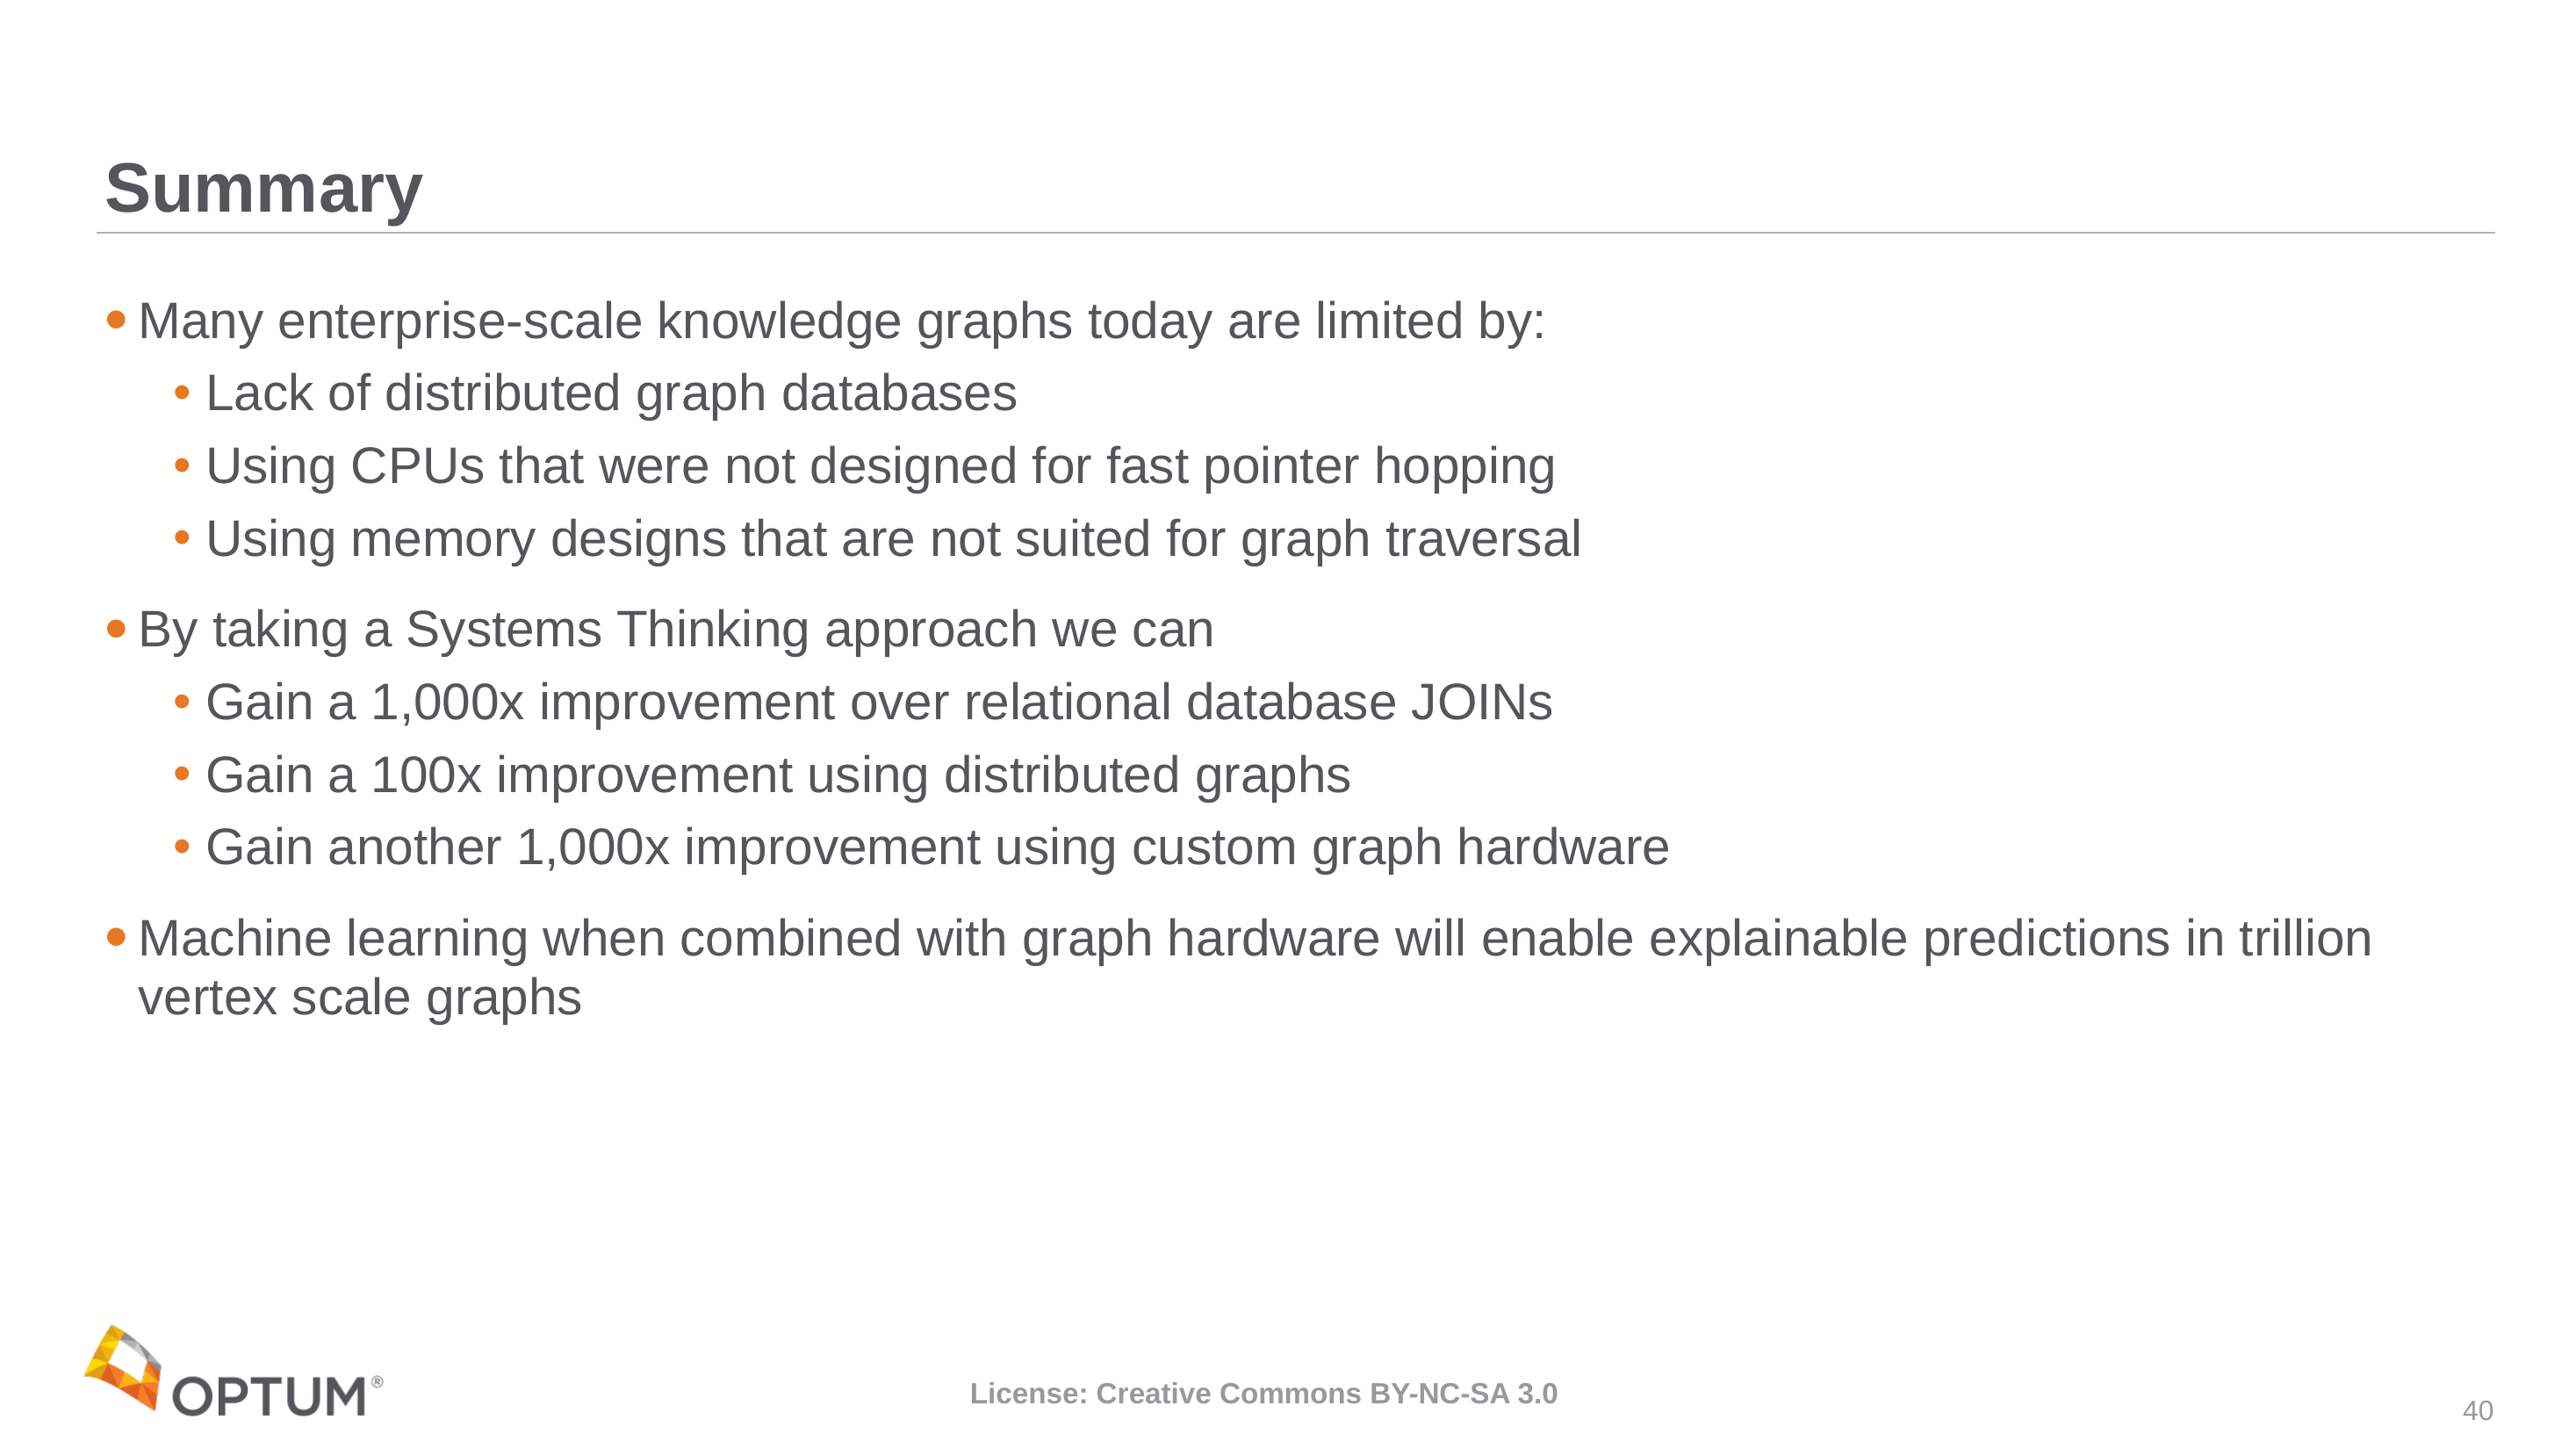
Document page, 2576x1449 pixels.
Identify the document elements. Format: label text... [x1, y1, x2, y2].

slide_number 40 [2379, 1370, 2494, 1448]
list Many enterprise-scale knowledge graphs today are limited by: Lack of distributed graph databases Using CPUs that were not designed for fast pointer hopping Using memory designs that are not suited for graph traversal By taking a Systems Thinking approach we can Gain a 1,000x improvement over relational database JOINs Gain a 100x improvement using distributed graphs Gain another 1,000x improvement using custom graph hardware Machine learning when combined with graph hardware will enable explainable predictions in trillion vertex scale graphs [104, 292, 2495, 1247]
title Summary [104, 0, 2495, 227]
picture [83, 1323, 385, 1417]
